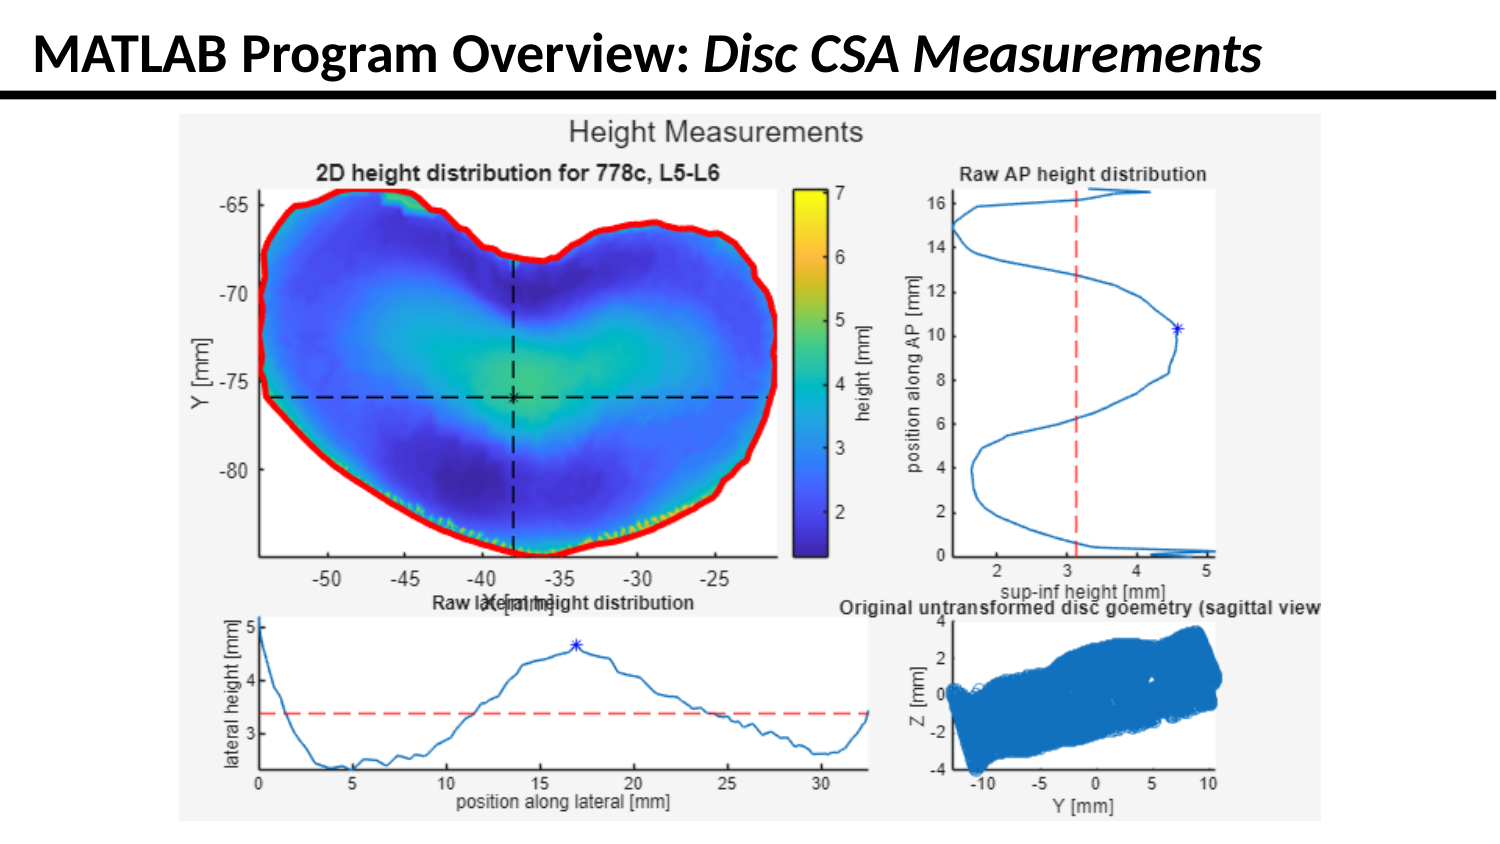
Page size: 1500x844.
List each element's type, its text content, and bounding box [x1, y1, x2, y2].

picture [179, 114, 1321, 821]
text_box [0, 90, 1497, 100]
text_box MATLAB Program Overview: Disc CSA Measurements [21, 10, 1479, 90]
